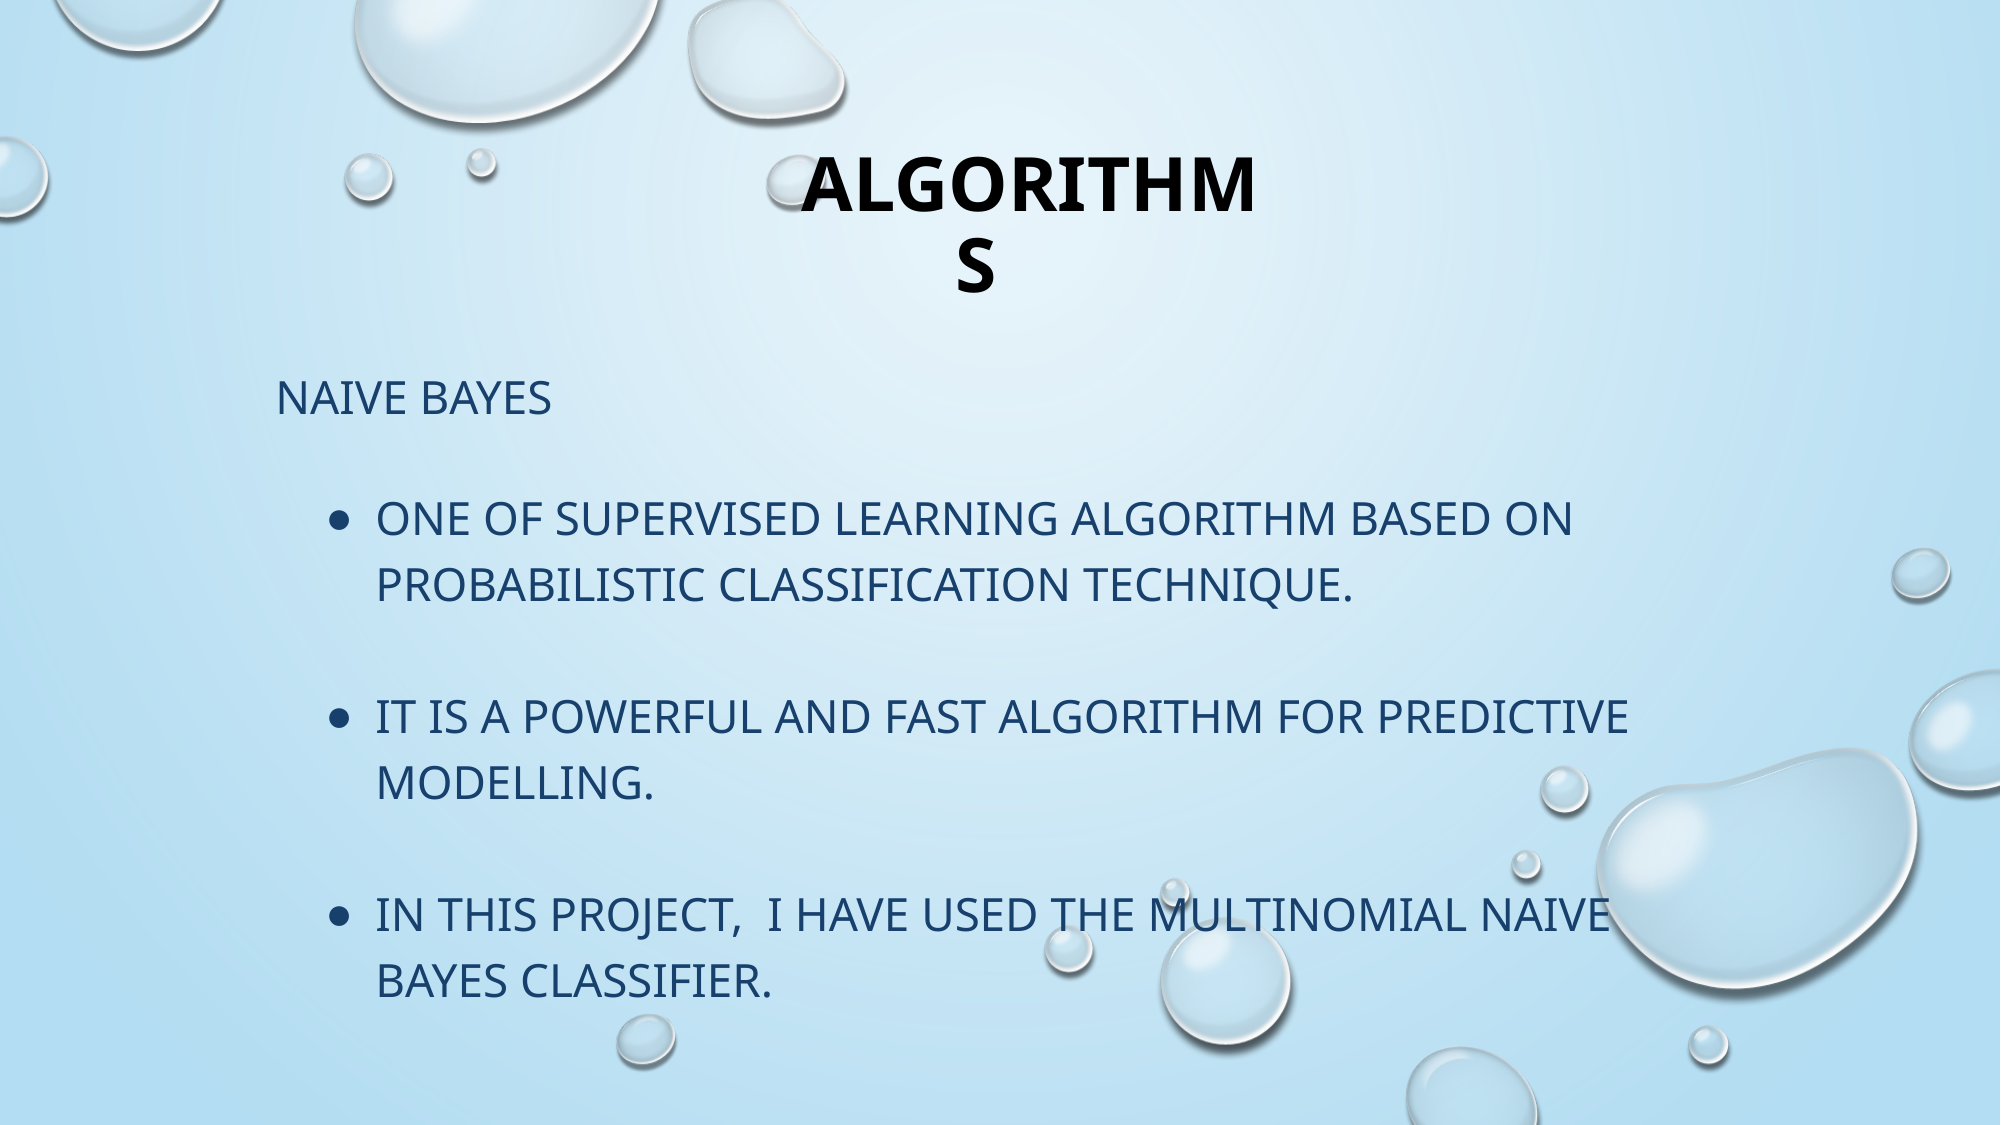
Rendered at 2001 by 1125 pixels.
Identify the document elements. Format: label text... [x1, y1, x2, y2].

title AlgorithmS [778, 202, 1283, 324]
picture [0, 0, 2000, 1125]
subtitle Naive Bayes One of supervised learning algorithm based on probabilistic classification technique. It is a powerful and fast algorithm for predictive modelling. In this project, I have used the Multinomial Naive Bayes Classifier. [260, 343, 1763, 915]
